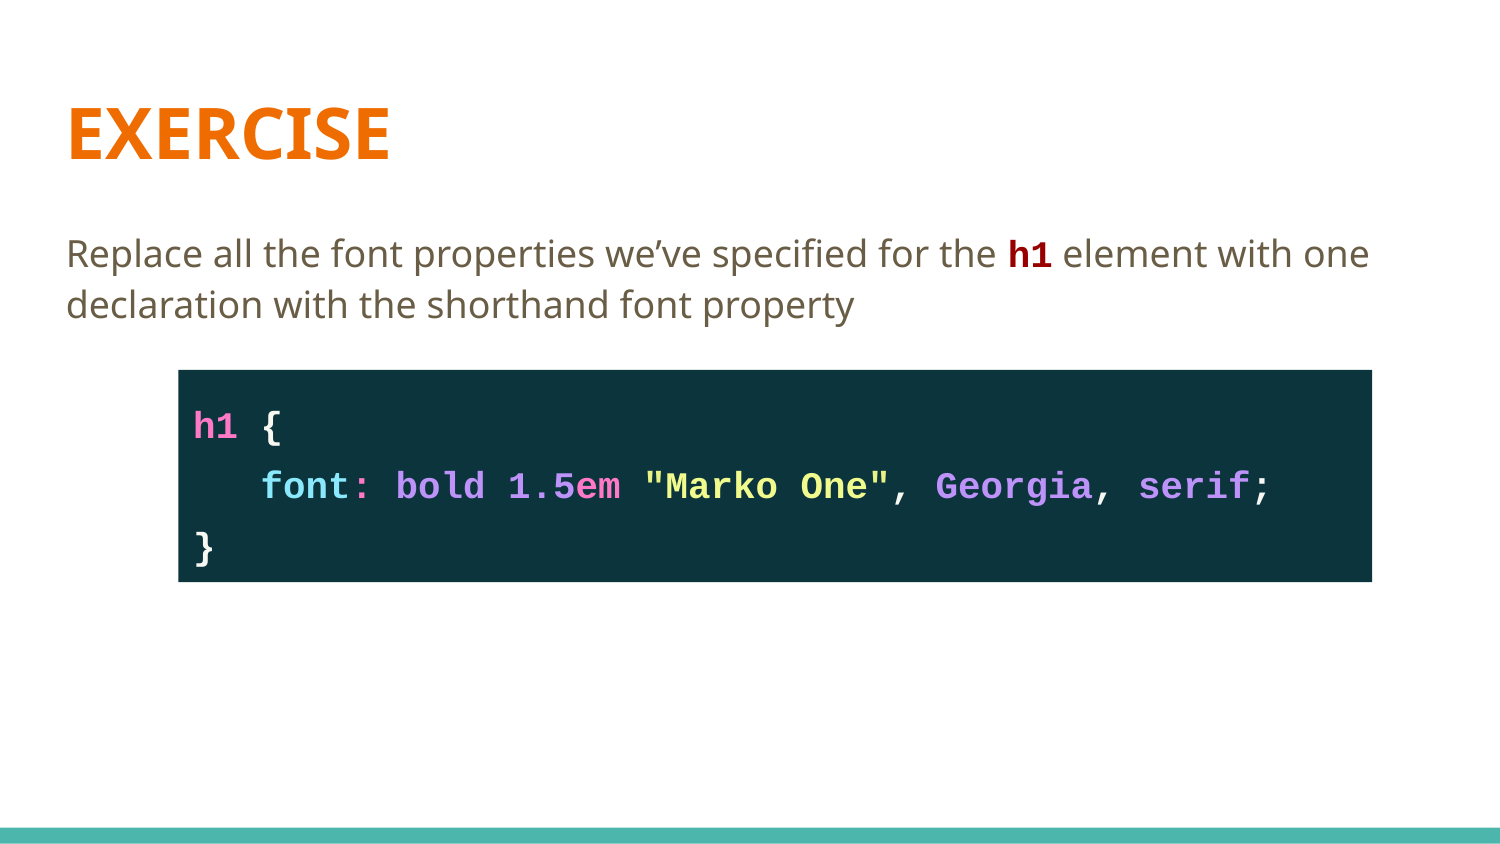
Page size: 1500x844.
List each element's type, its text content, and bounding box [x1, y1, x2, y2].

text_box Replace all the font properties we’ve specified for the h1 element with one declaration with the shorthand font property [51, 207, 1449, 750]
text_box EXERCISE [51, 72, 1449, 189]
text_box h1 { font: bold 1.5em "Marko One", Georgia, serif; } [178, 369, 1373, 583]
